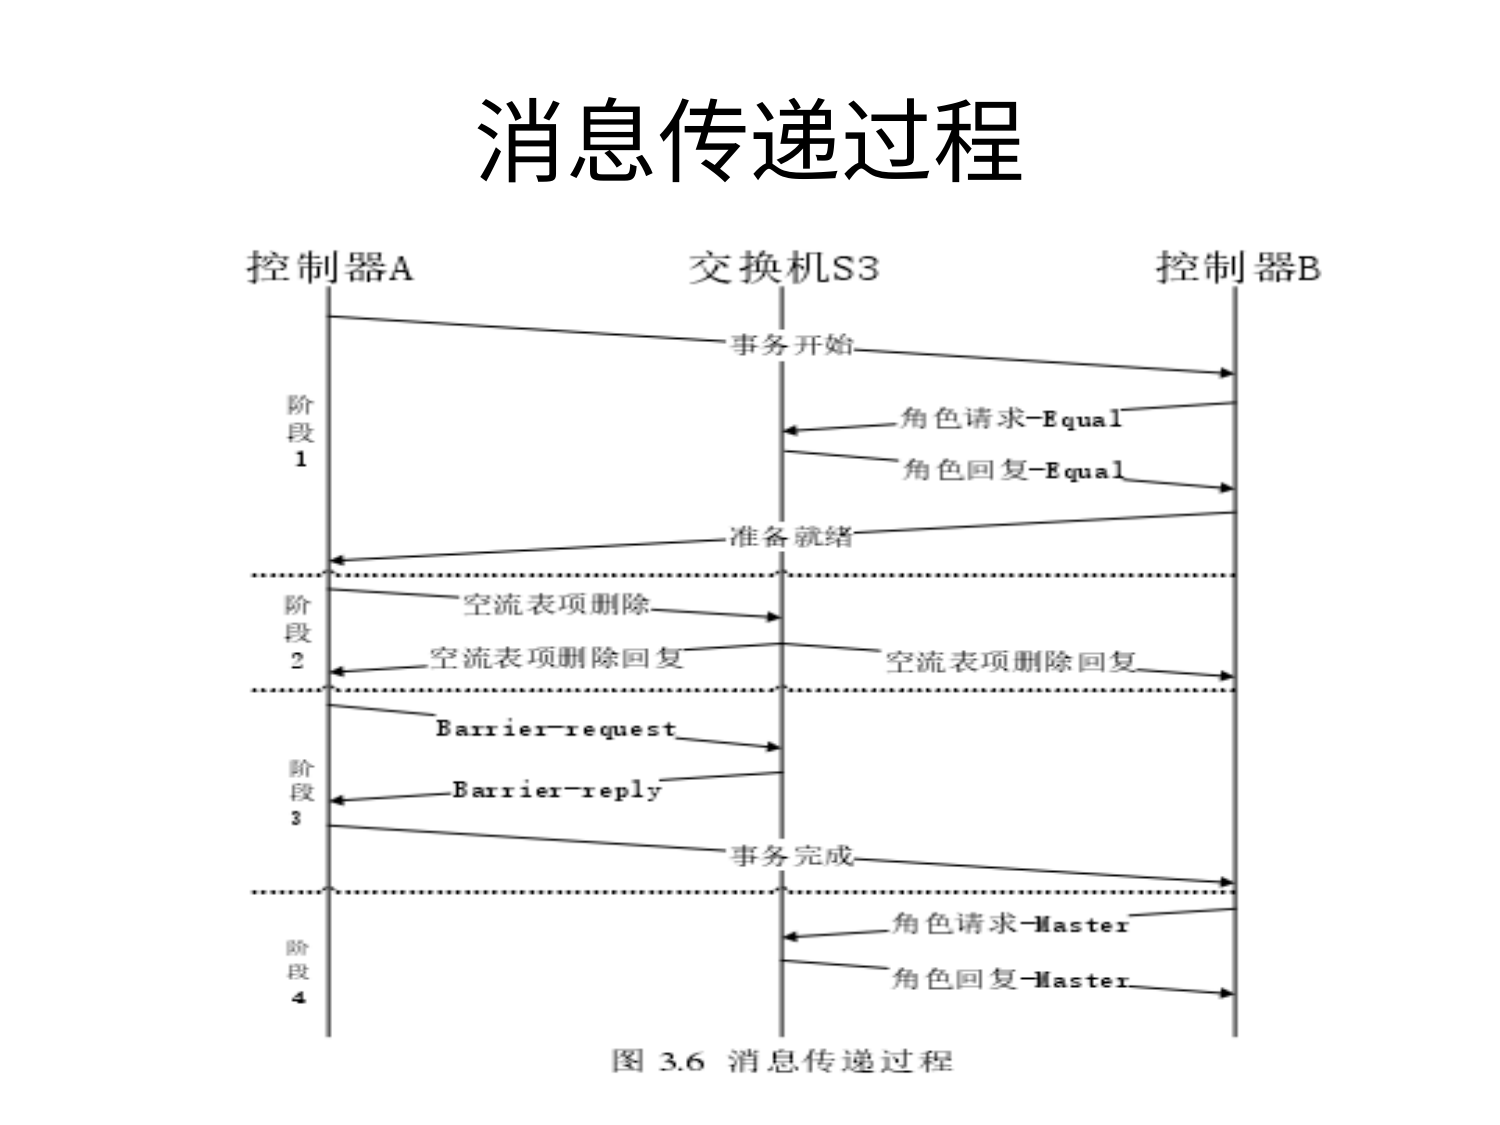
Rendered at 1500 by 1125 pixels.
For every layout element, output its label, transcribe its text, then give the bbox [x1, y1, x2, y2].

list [76, 231, 1436, 1083]
title 消息传递过程 [75, 45, 1425, 231]
